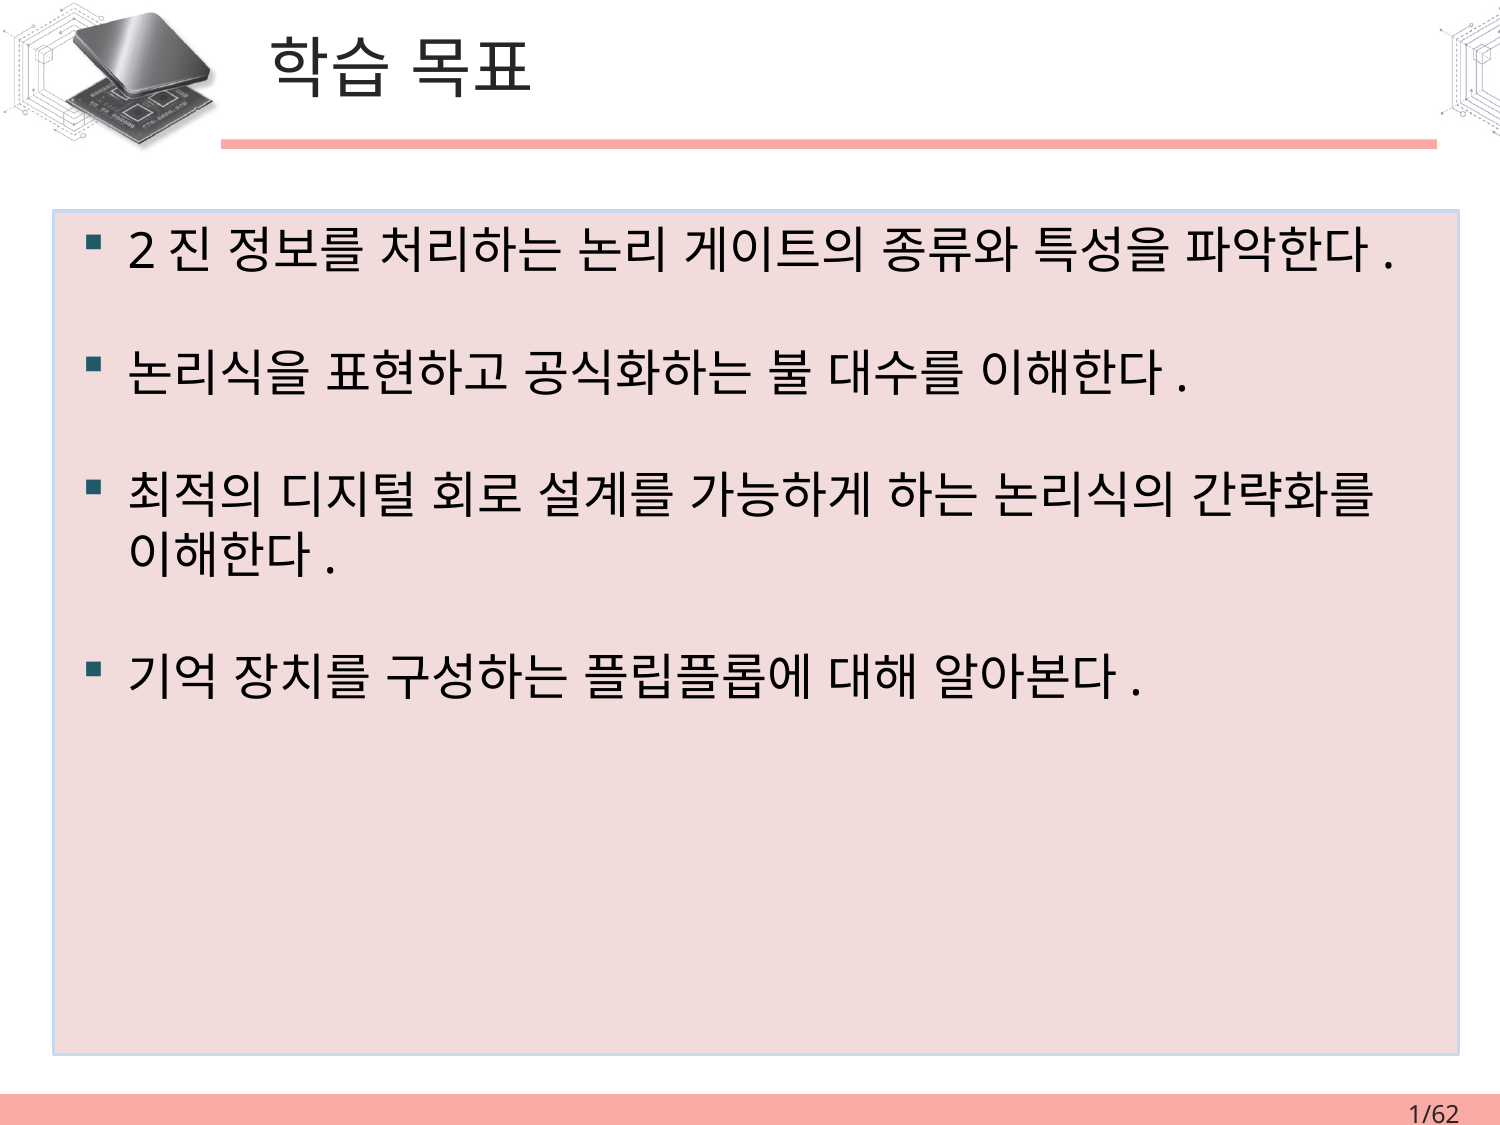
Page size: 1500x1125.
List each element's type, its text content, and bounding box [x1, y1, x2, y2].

title 학습 목표 [253, 29, 1414, 102]
picture [0, 1, 221, 156]
list 2진 정보를 처리하는 논리 게이트의 종류와 특성을 파악한다. 논리식을 표현하고 공식화하는 불 대수를 이해한다. 최적의 디지털 회로 설계를 가능하게 하는 논리식의 간략화를 이해한다. 기억 장치를 구성하는 플립플롭에 대해 알아본다. [52, 209, 1460, 1056]
picture [1437, 0, 1500, 154]
